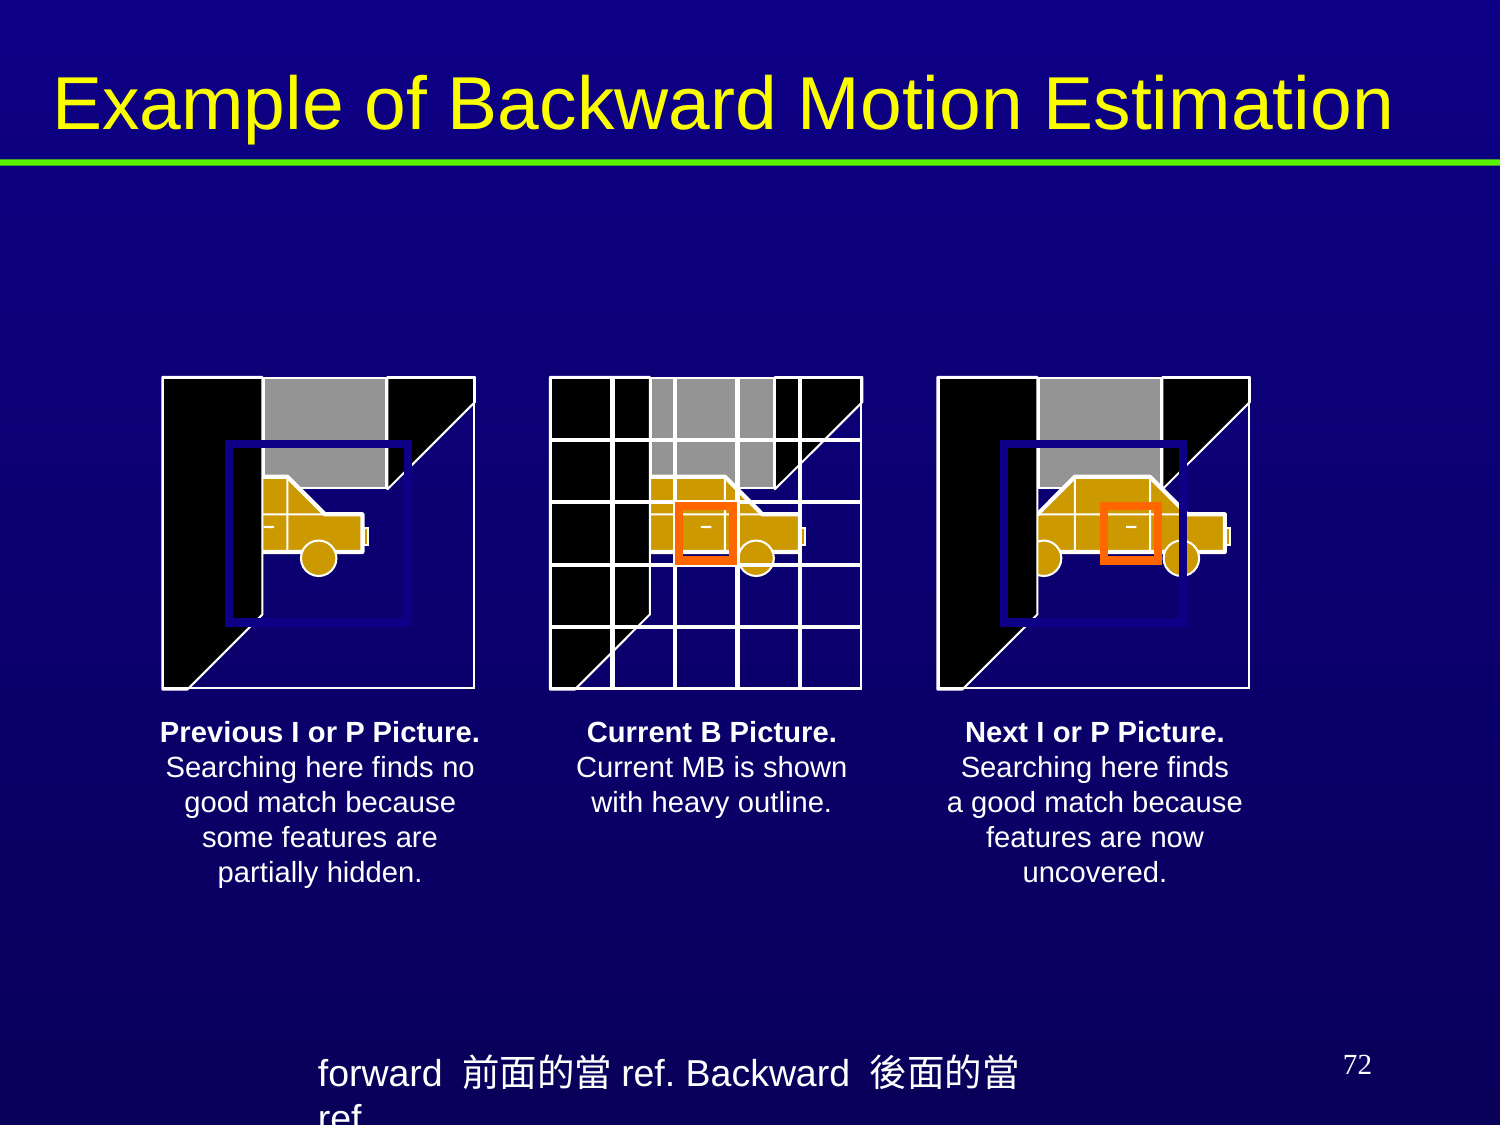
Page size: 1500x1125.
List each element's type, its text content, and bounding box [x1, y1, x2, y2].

text_box [163, 378, 474, 689]
text_box forward 前面的當ref. Backward 後面的當ref. [303, 1042, 1056, 1125]
text_box Next I or P Picture. Searching here finds a good match because features are now uncovered. [931, 705, 1259, 896]
text_box Example of Backward Motion Estimation [37, 47, 1410, 153]
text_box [999, 476, 1231, 577]
text_box Current B Picture. Current MB is shown with heavy outline. [561, 705, 863, 826]
slide_number 72 [1074, 1024, 1388, 1101]
text_box Previous I or P Picture. Searching here finds no good match because some features are partially hidden. [145, 705, 496, 896]
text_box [550, 377, 862, 689]
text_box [174, 476, 368, 577]
text_box [938, 378, 1249, 689]
